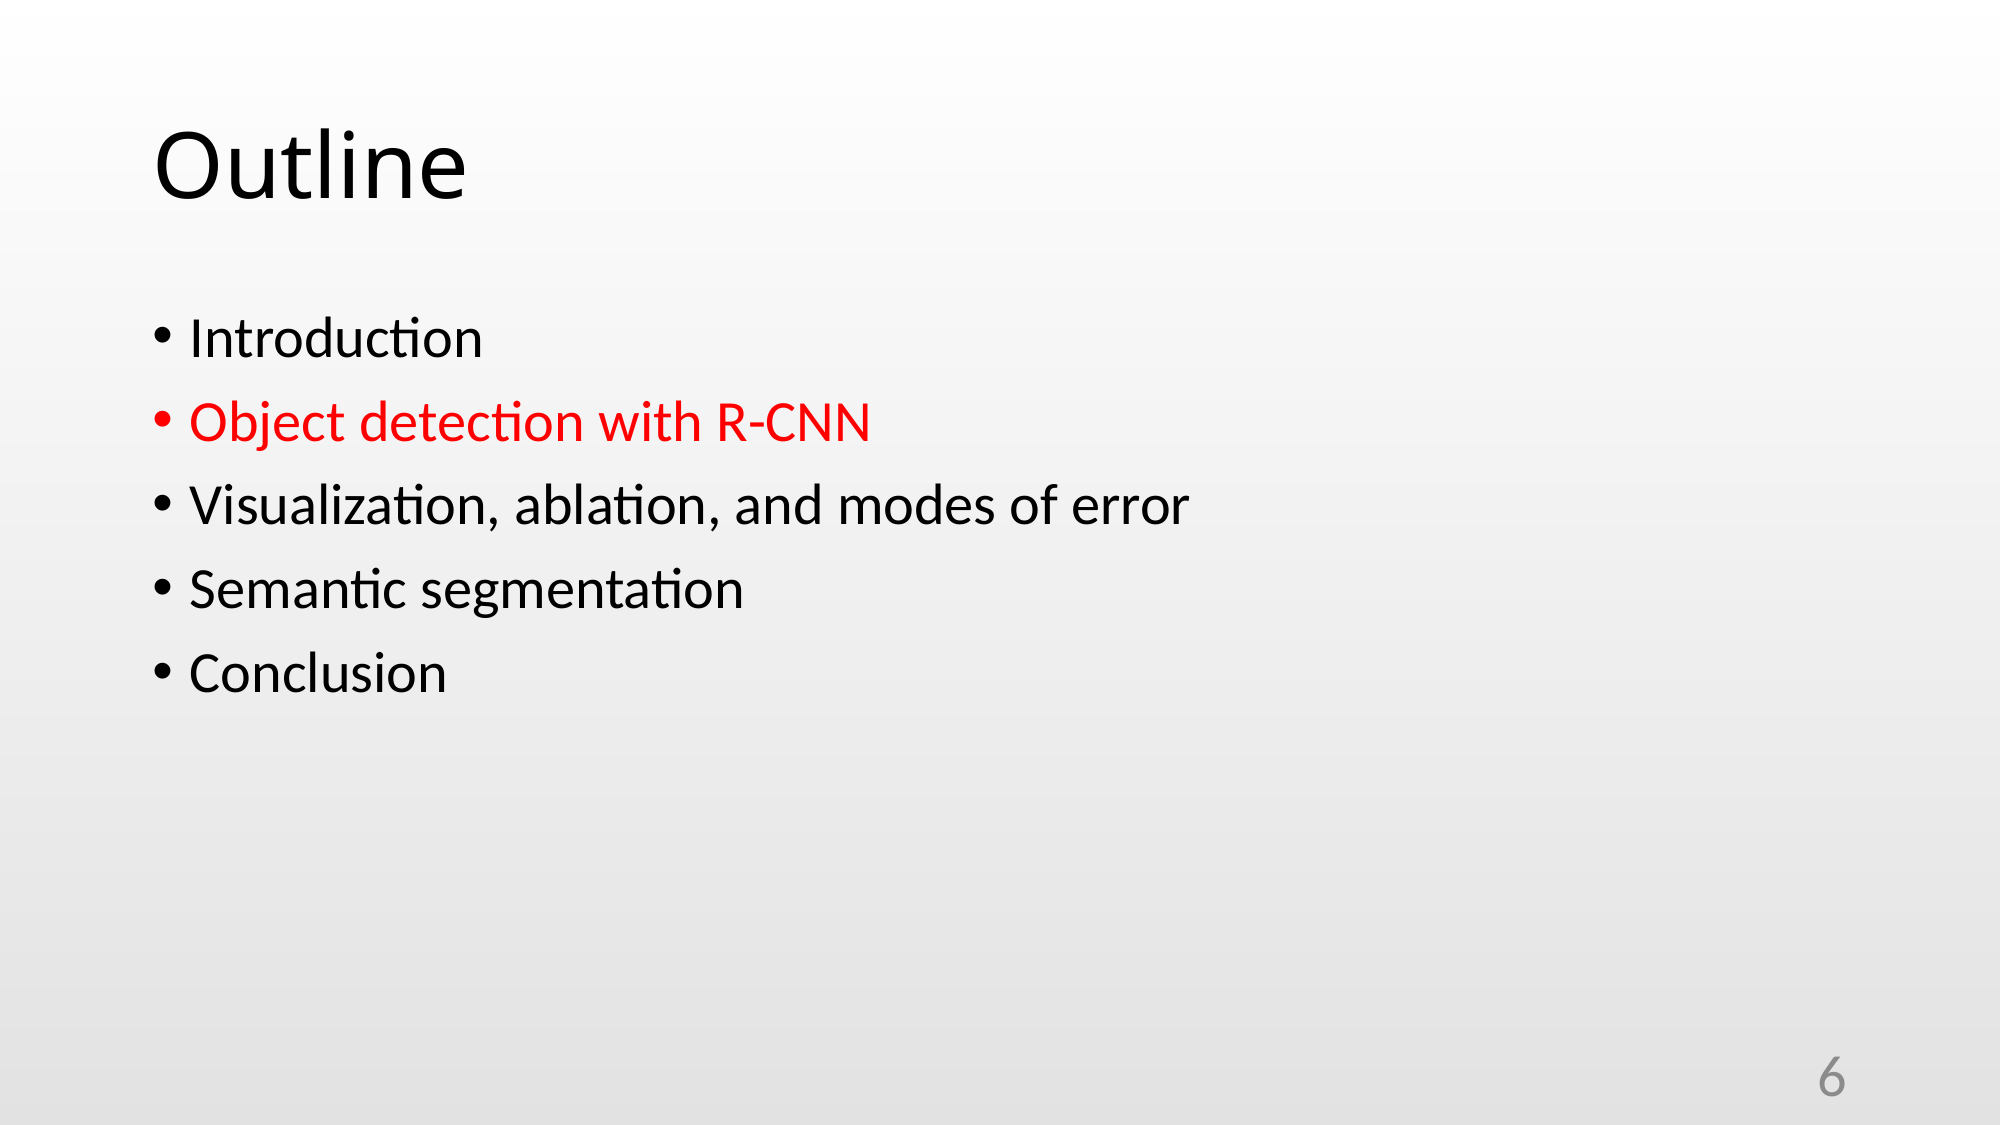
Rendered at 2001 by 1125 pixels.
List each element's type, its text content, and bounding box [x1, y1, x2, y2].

slide_number 6 [1412, 1042, 1863, 1103]
list Introduction Object detection with R-CNN Visualization, ablation, and modes of error Semantic segmentation Conclusion [137, 299, 1863, 1014]
title Outline [137, 59, 1863, 278]
